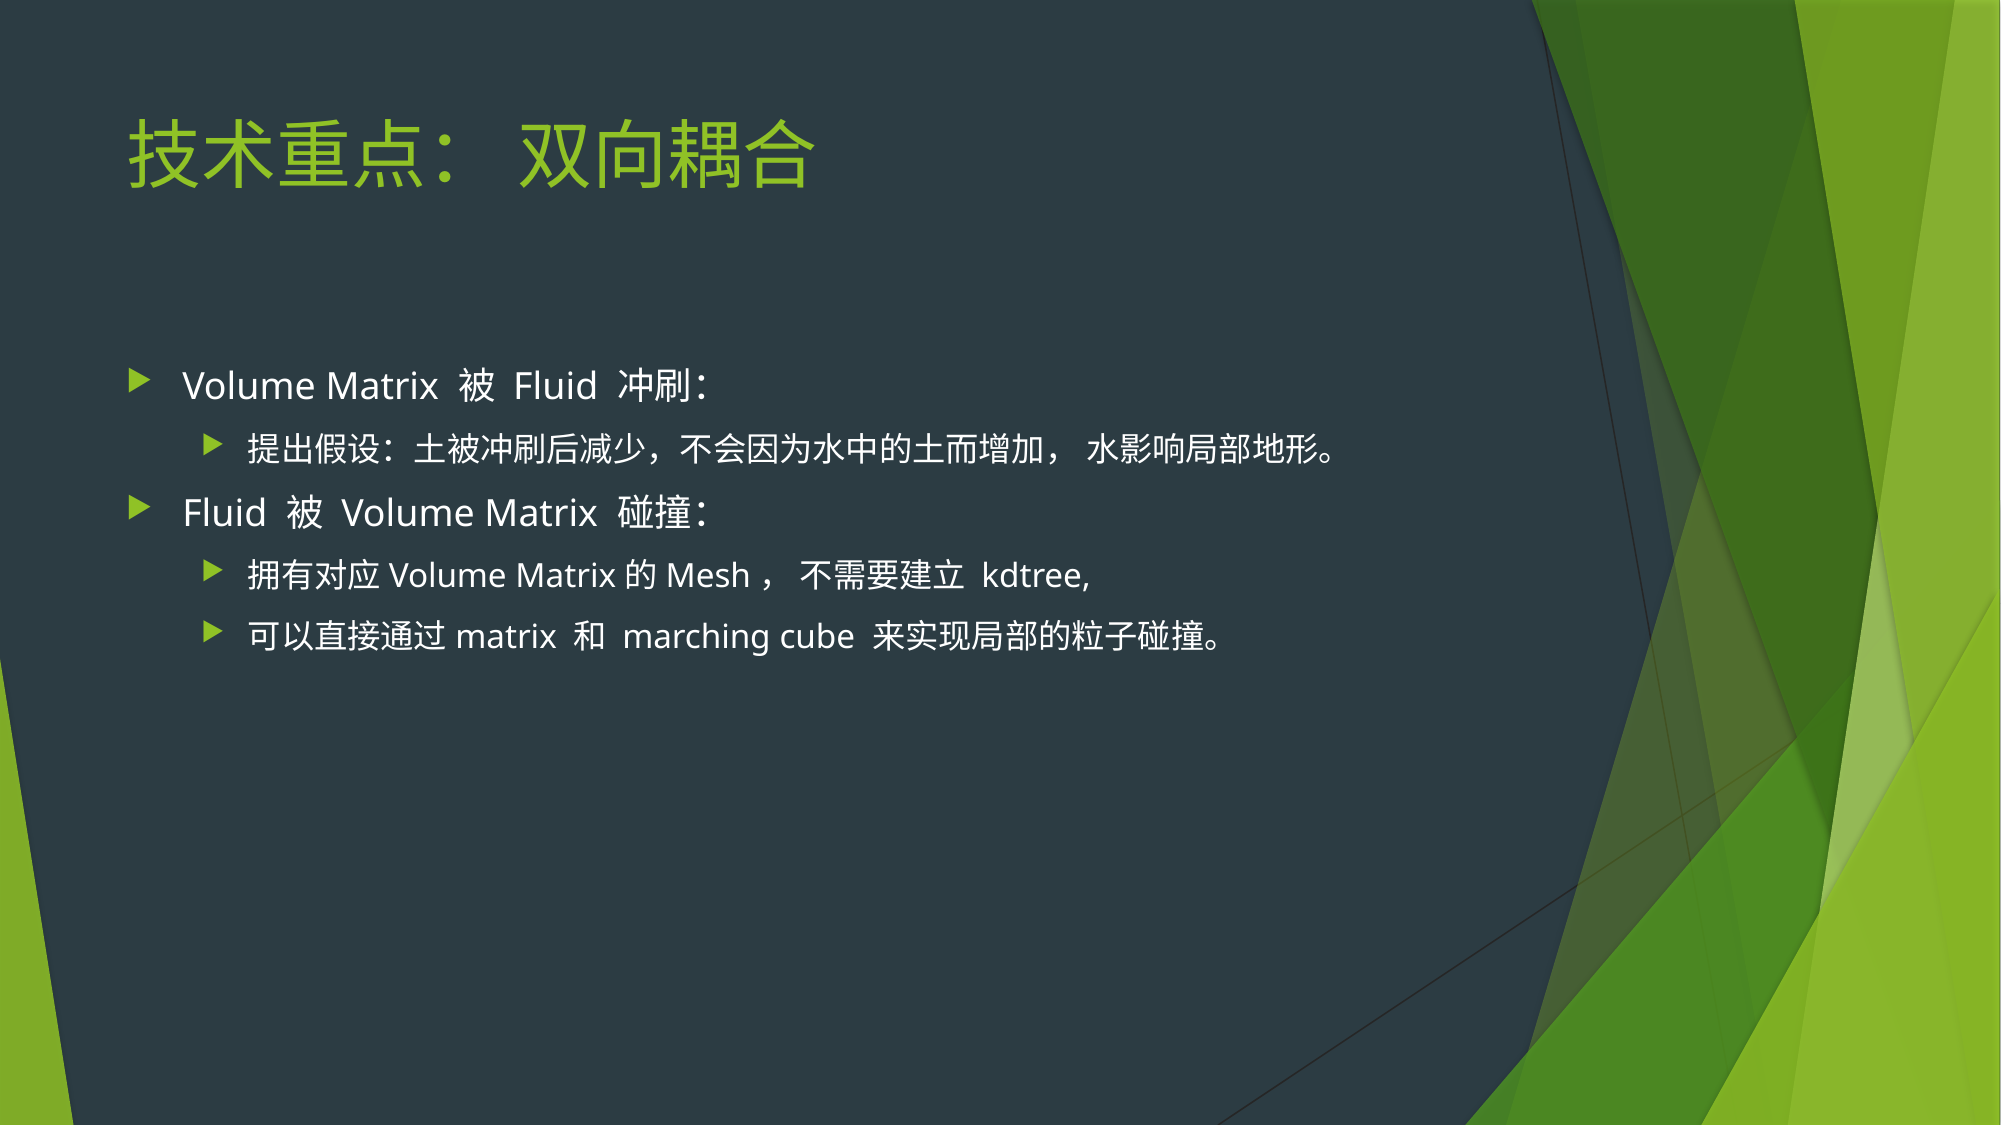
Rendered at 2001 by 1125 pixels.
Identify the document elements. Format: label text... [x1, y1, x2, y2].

title 技术重点： 双向耦合 [111, 99, 1522, 317]
list Volume Matrix 被 Fluid 冲刷： 提出假设：土被冲刷后减少，不会因为水中的土而增加， 水影响局部地形。 Fluid 被 Volume Matrix 碰撞： 拥有对应Volume Matrix的Mesh， 不需要建立 kdtree, 可以直接通过matrix 和 marching cube 来实现局部的粒子碰撞。 [111, 354, 1522, 992]
